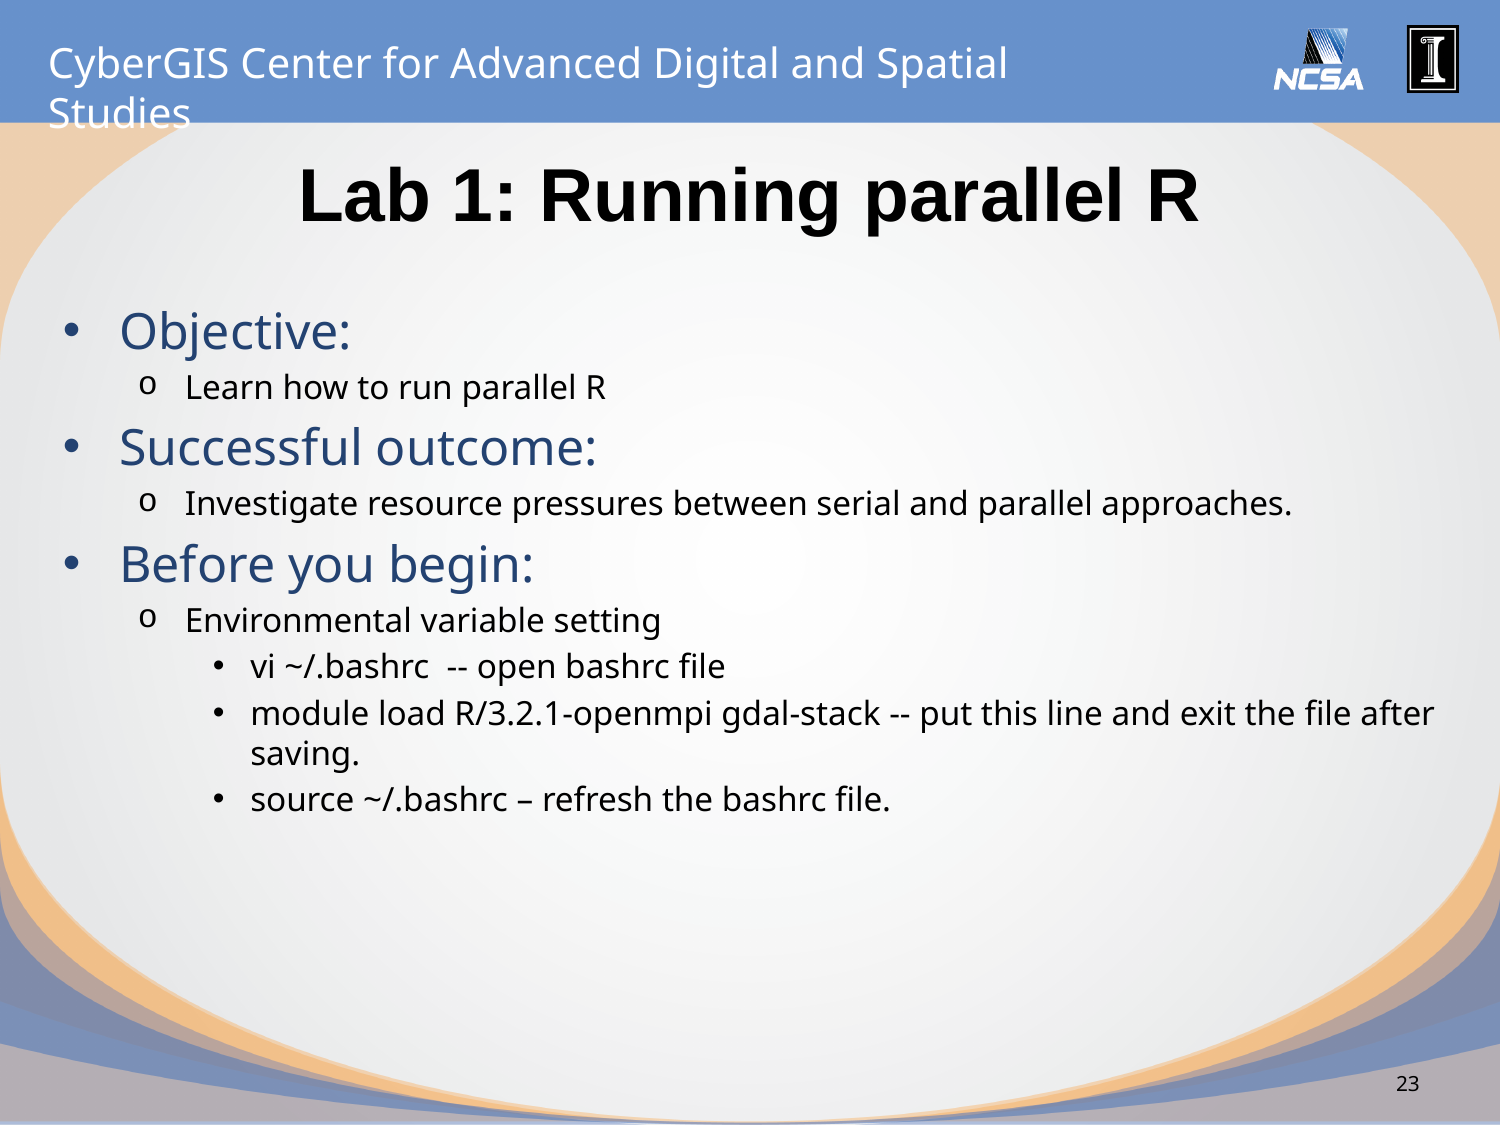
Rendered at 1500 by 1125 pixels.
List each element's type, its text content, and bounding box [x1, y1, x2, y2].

picture [0, 0, 1500, 1125]
list Objective: Learn how to run parallel R Successful outcome: Investigate resource pressures between serial and parallel approaches. Before you begin: Environmental variable setting vi ~/.bashrc -- open bashrc file module load R/3.2.1-openmpi gdal-stack -- put this line and exit the file after saving. source ~/.bashrc – refresh the bashrc file. [47, 291, 1473, 1080]
title Lab 1: Running parallel R [75, 134, 1425, 245]
slide_number 23 [1391, 1042, 1478, 1103]
